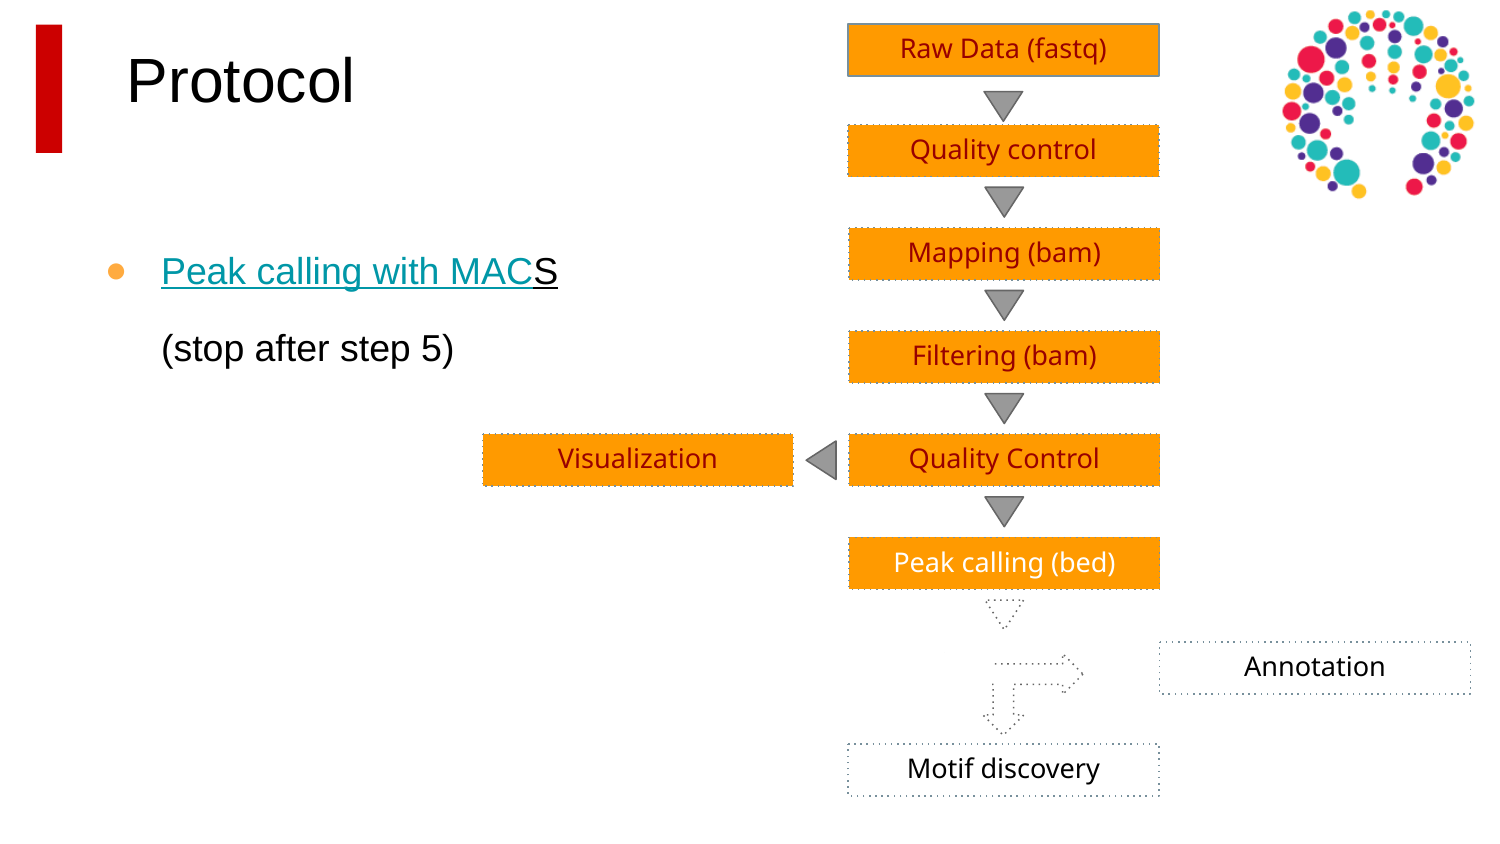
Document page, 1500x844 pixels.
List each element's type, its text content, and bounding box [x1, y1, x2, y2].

picture [1277, 7, 1480, 220]
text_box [482, 23, 1471, 797]
list Peak calling with MACS (stop after step 5) [71, 225, 477, 765]
